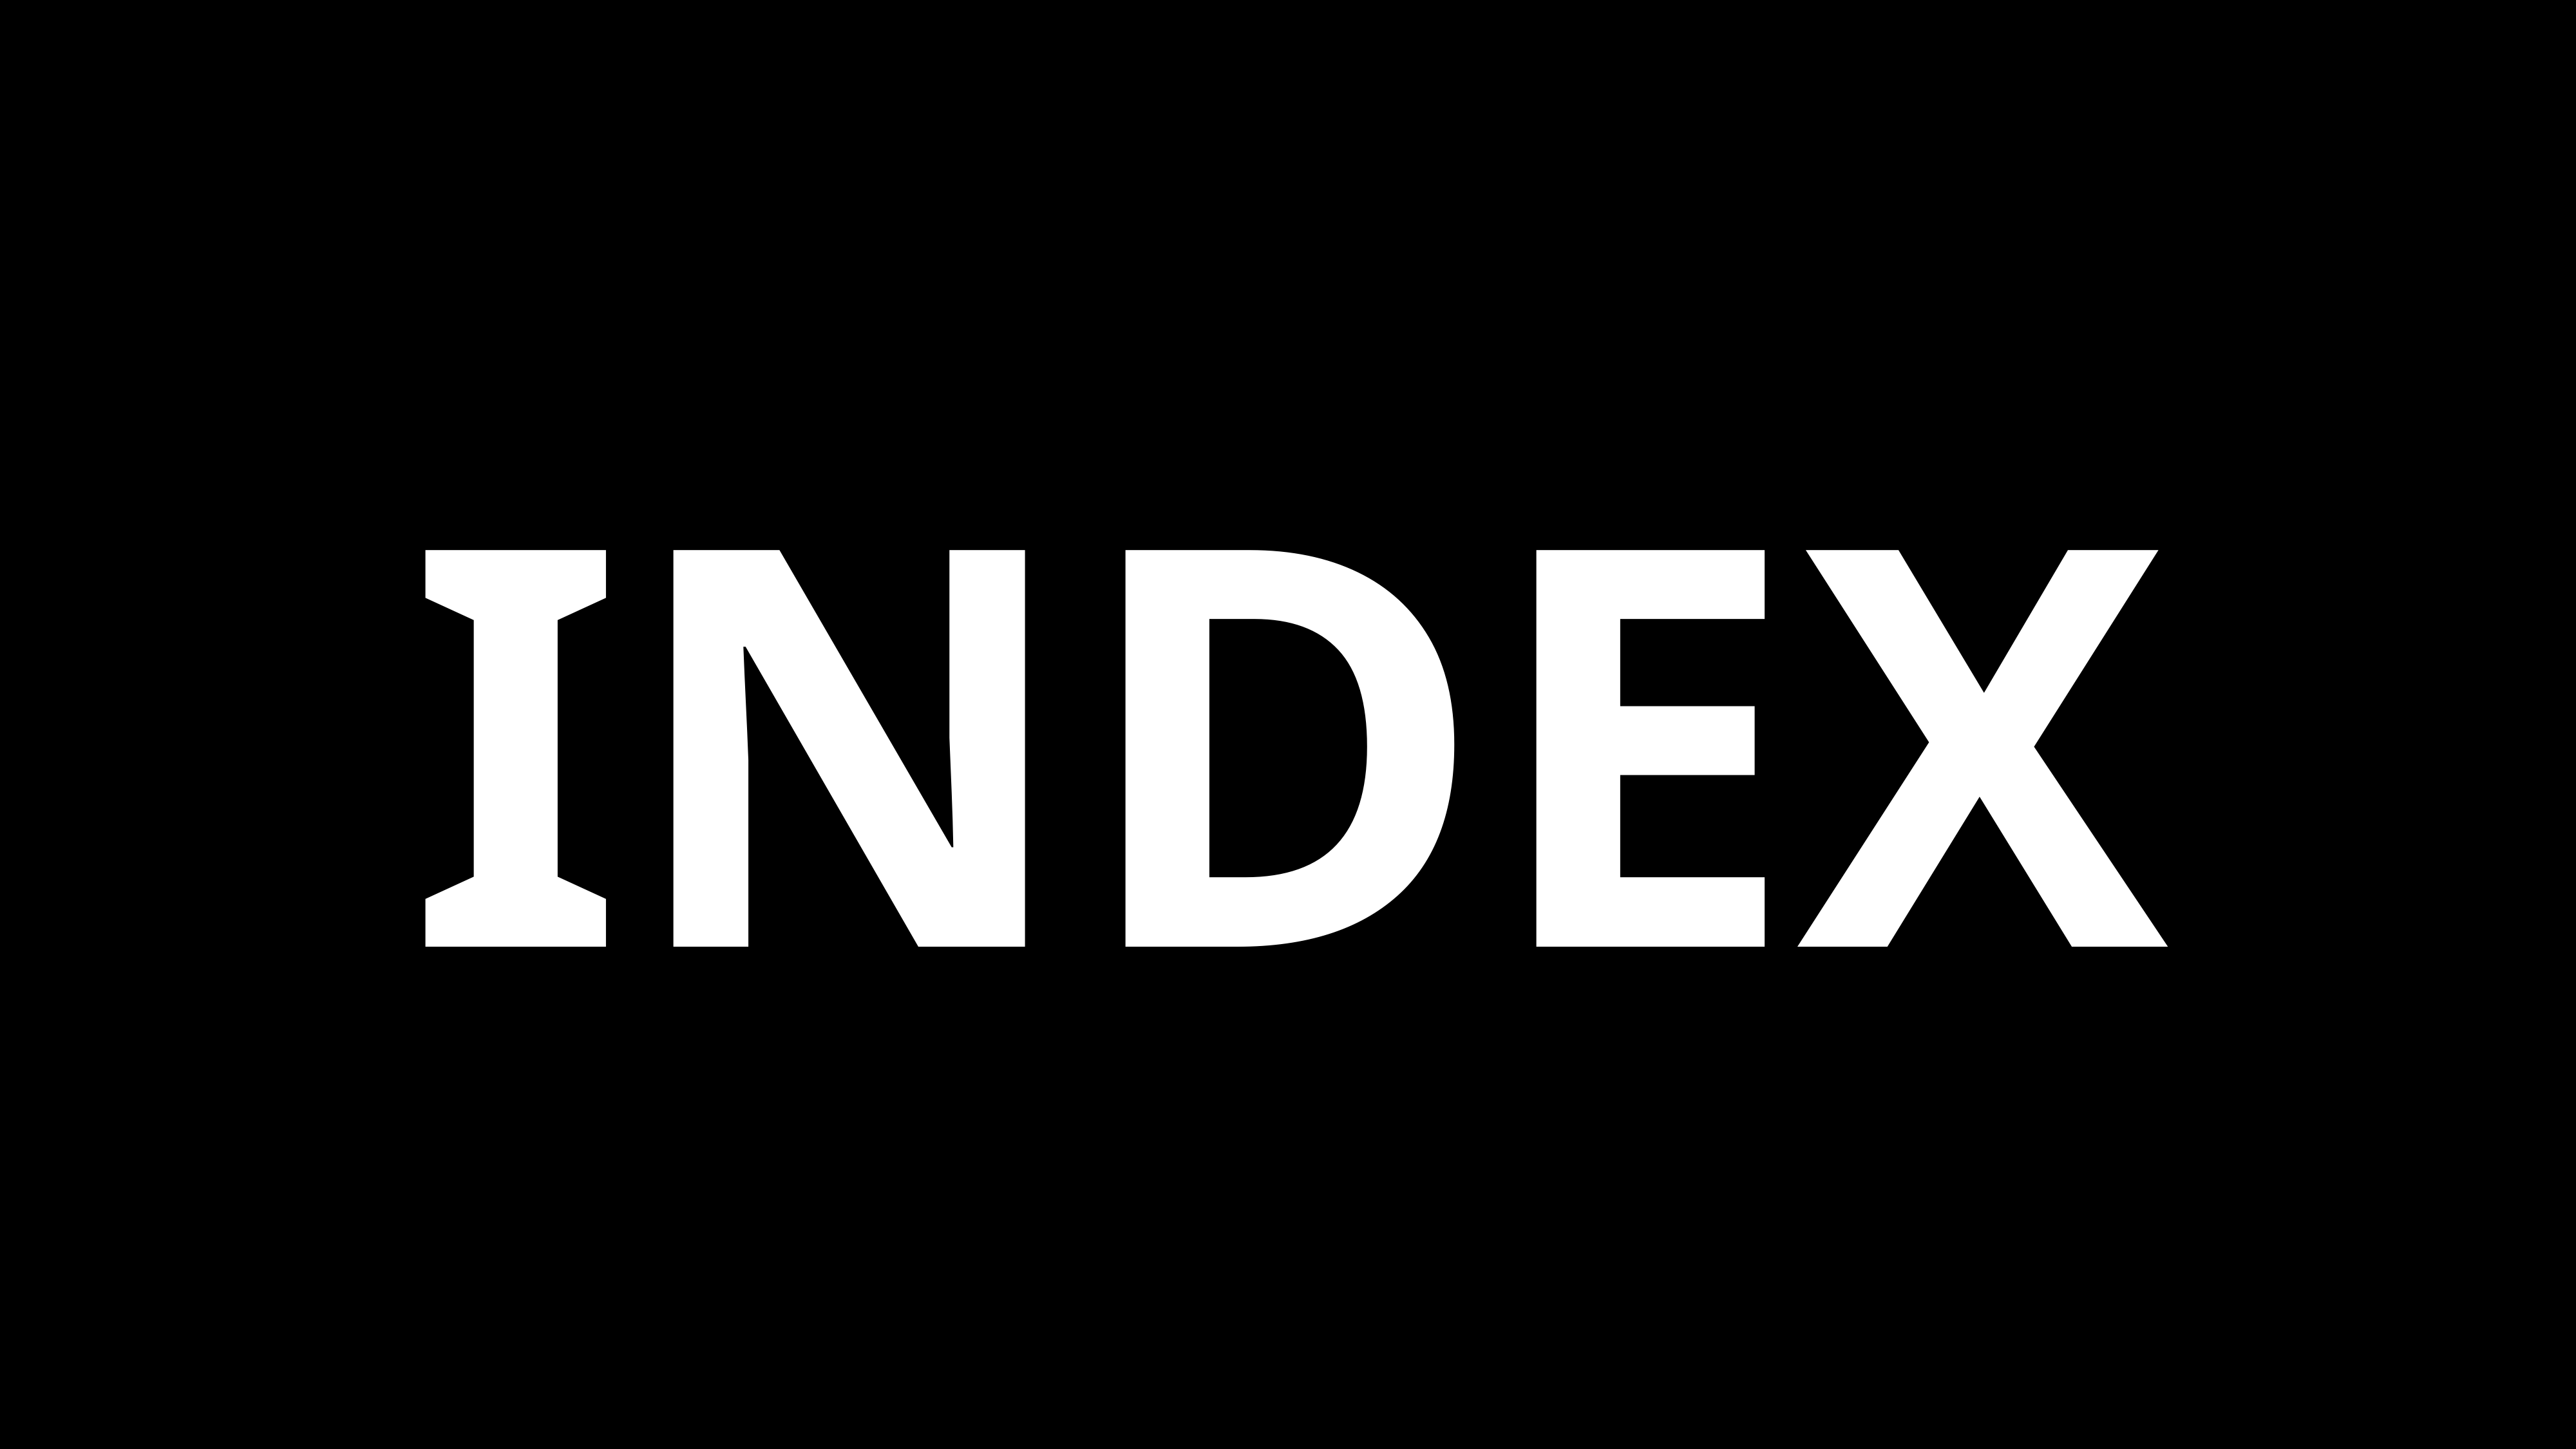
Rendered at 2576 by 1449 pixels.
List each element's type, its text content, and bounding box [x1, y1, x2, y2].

text_box INDEX [400, 383, 2176, 1066]
